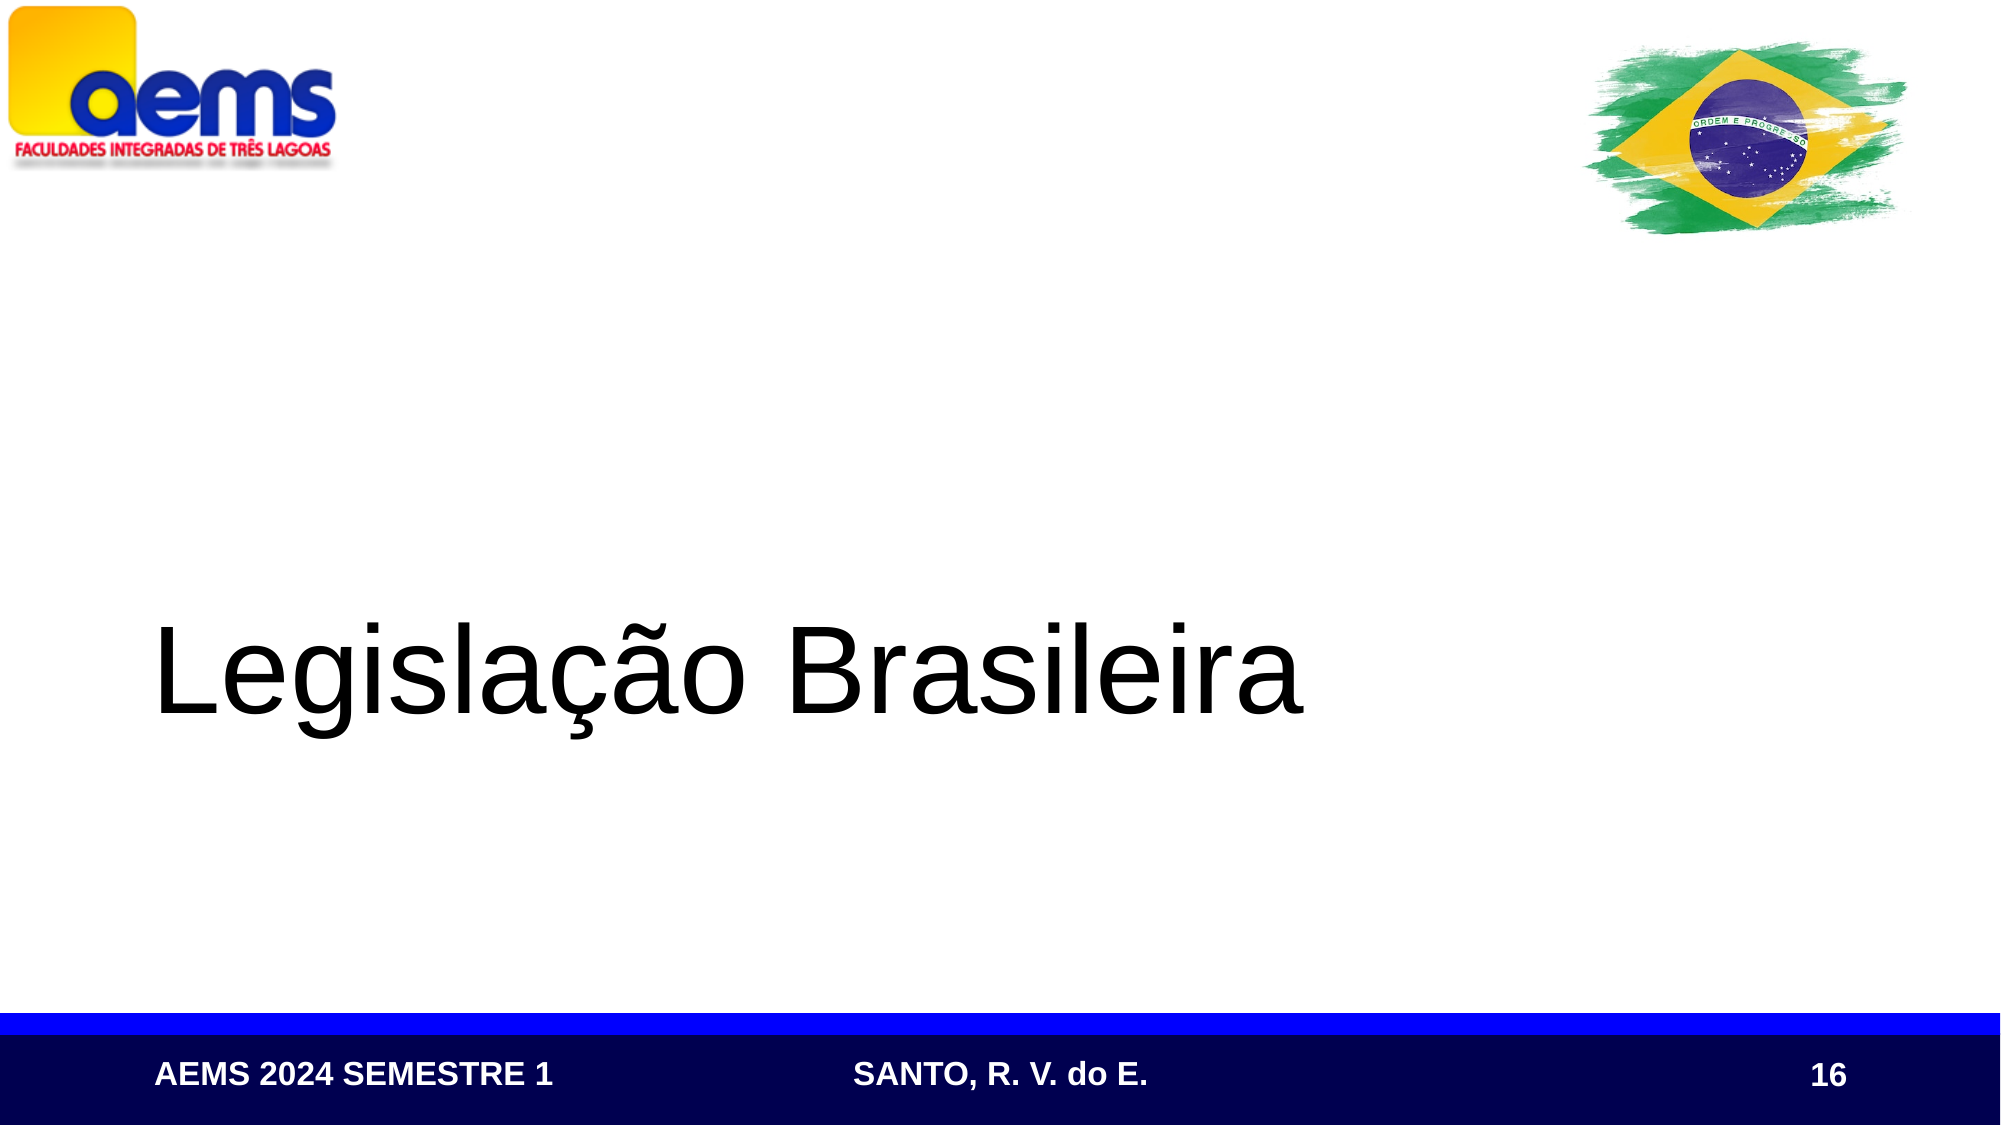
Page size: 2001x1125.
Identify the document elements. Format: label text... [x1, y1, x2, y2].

slide_number 16 [1412, 1042, 1863, 1103]
picture [1541, 10, 1974, 270]
picture [0, 0, 344, 180]
title Legislação Brasileira [136, 280, 1862, 749]
